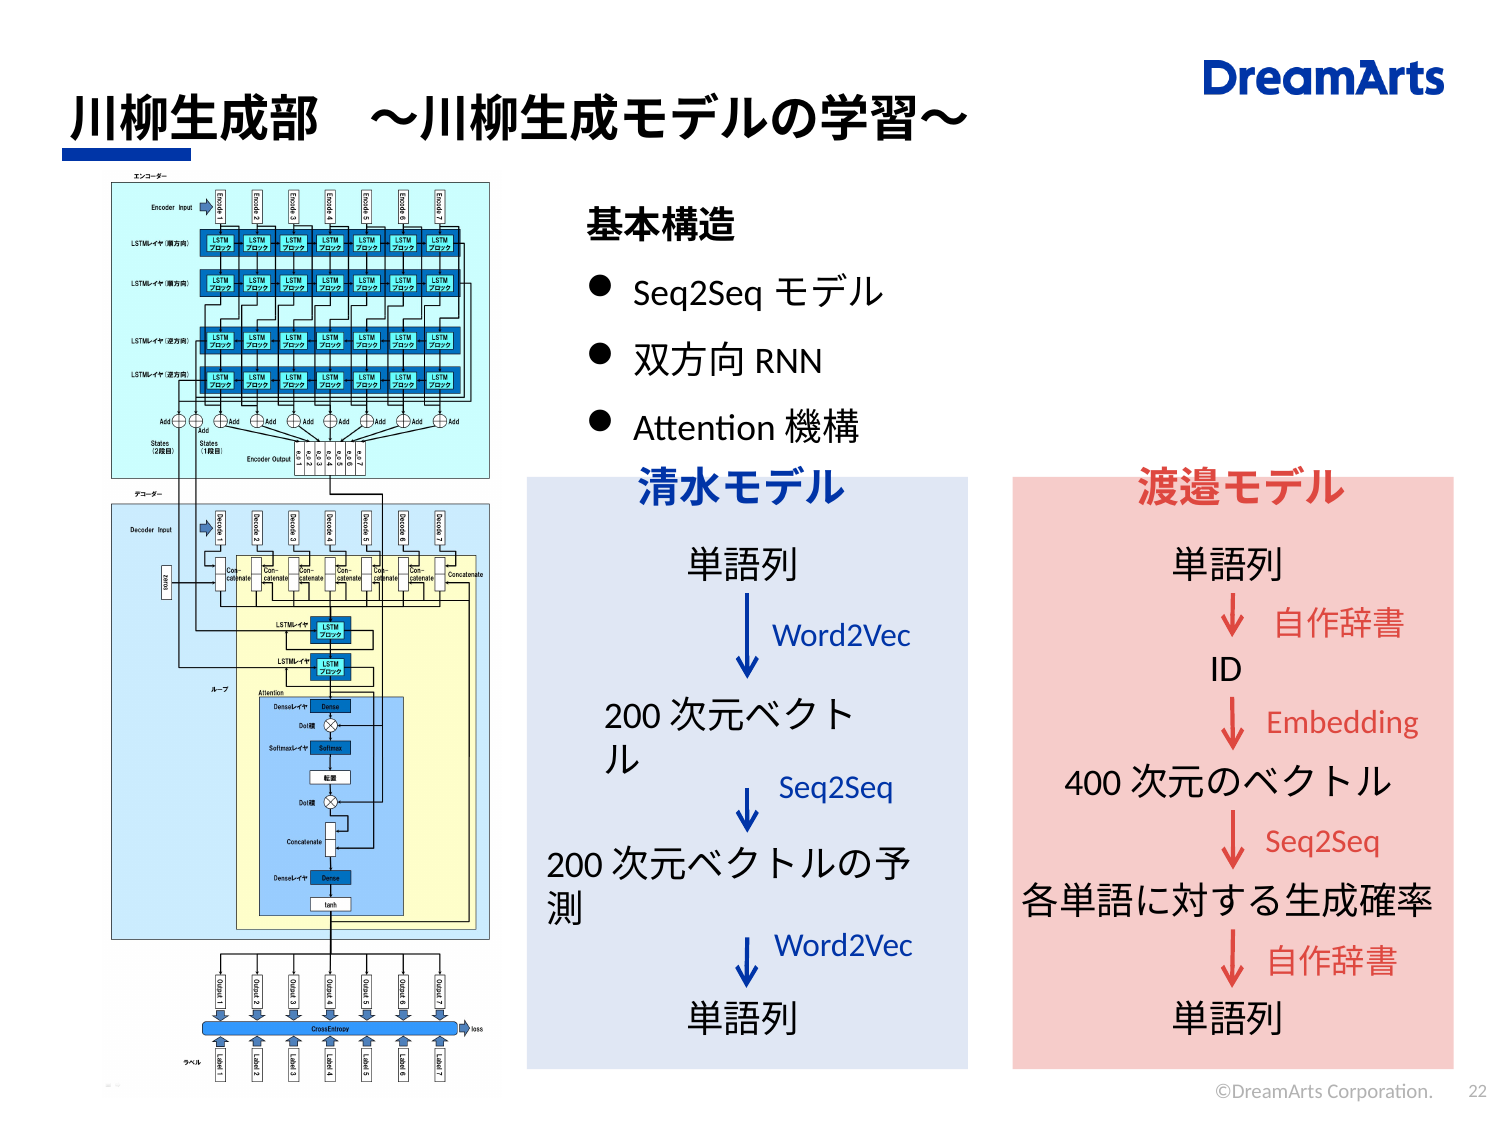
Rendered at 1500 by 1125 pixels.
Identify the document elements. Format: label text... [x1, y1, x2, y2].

text_box Word2Vec [759, 915, 947, 971]
text_box 単語列 [671, 987, 822, 1048]
text_box 400次元のベクトル [1049, 750, 1417, 811]
text_box Word2Vec [757, 605, 949, 661]
text_box 清水モデル [623, 453, 872, 518]
text_box Seq2Seq [763, 757, 940, 813]
text_box ID [1194, 637, 1270, 697]
text_box 200次元ベクトル [589, 683, 906, 788]
text_box Embedding [1251, 692, 1455, 748]
text_box 200次元ベクトルの予測 [531, 832, 964, 938]
text_box [1011, 930, 1455, 1070]
text_box 基本構造 Seq2Seqモデル 双方向RNN Attention機構 [571, 170, 1027, 456]
text_box [526, 476, 969, 1070]
text_box 単語列 [1157, 533, 1309, 594]
footer ©DreamArts Corporation. [1197, 1070, 1443, 1111]
text_box [1011, 476, 1455, 869]
slide_number 22 [1443, 1069, 1500, 1111]
text_box 単語列 [1157, 987, 1308, 1048]
text_box 各単語に対する生成確率 [1007, 869, 1460, 930]
text_box 自作辞書 [1257, 594, 1446, 649]
text_box 渡邉モデル [1123, 453, 1372, 518]
picture [102, 170, 502, 1098]
title 川柳生成部 〜川柳生成モデルの学習〜 [54, 59, 1446, 171]
text_box Seq2Seq [1250, 811, 1436, 867]
text_box 自作辞書 [1250, 932, 1436, 988]
text_box 単語列 [671, 533, 824, 594]
